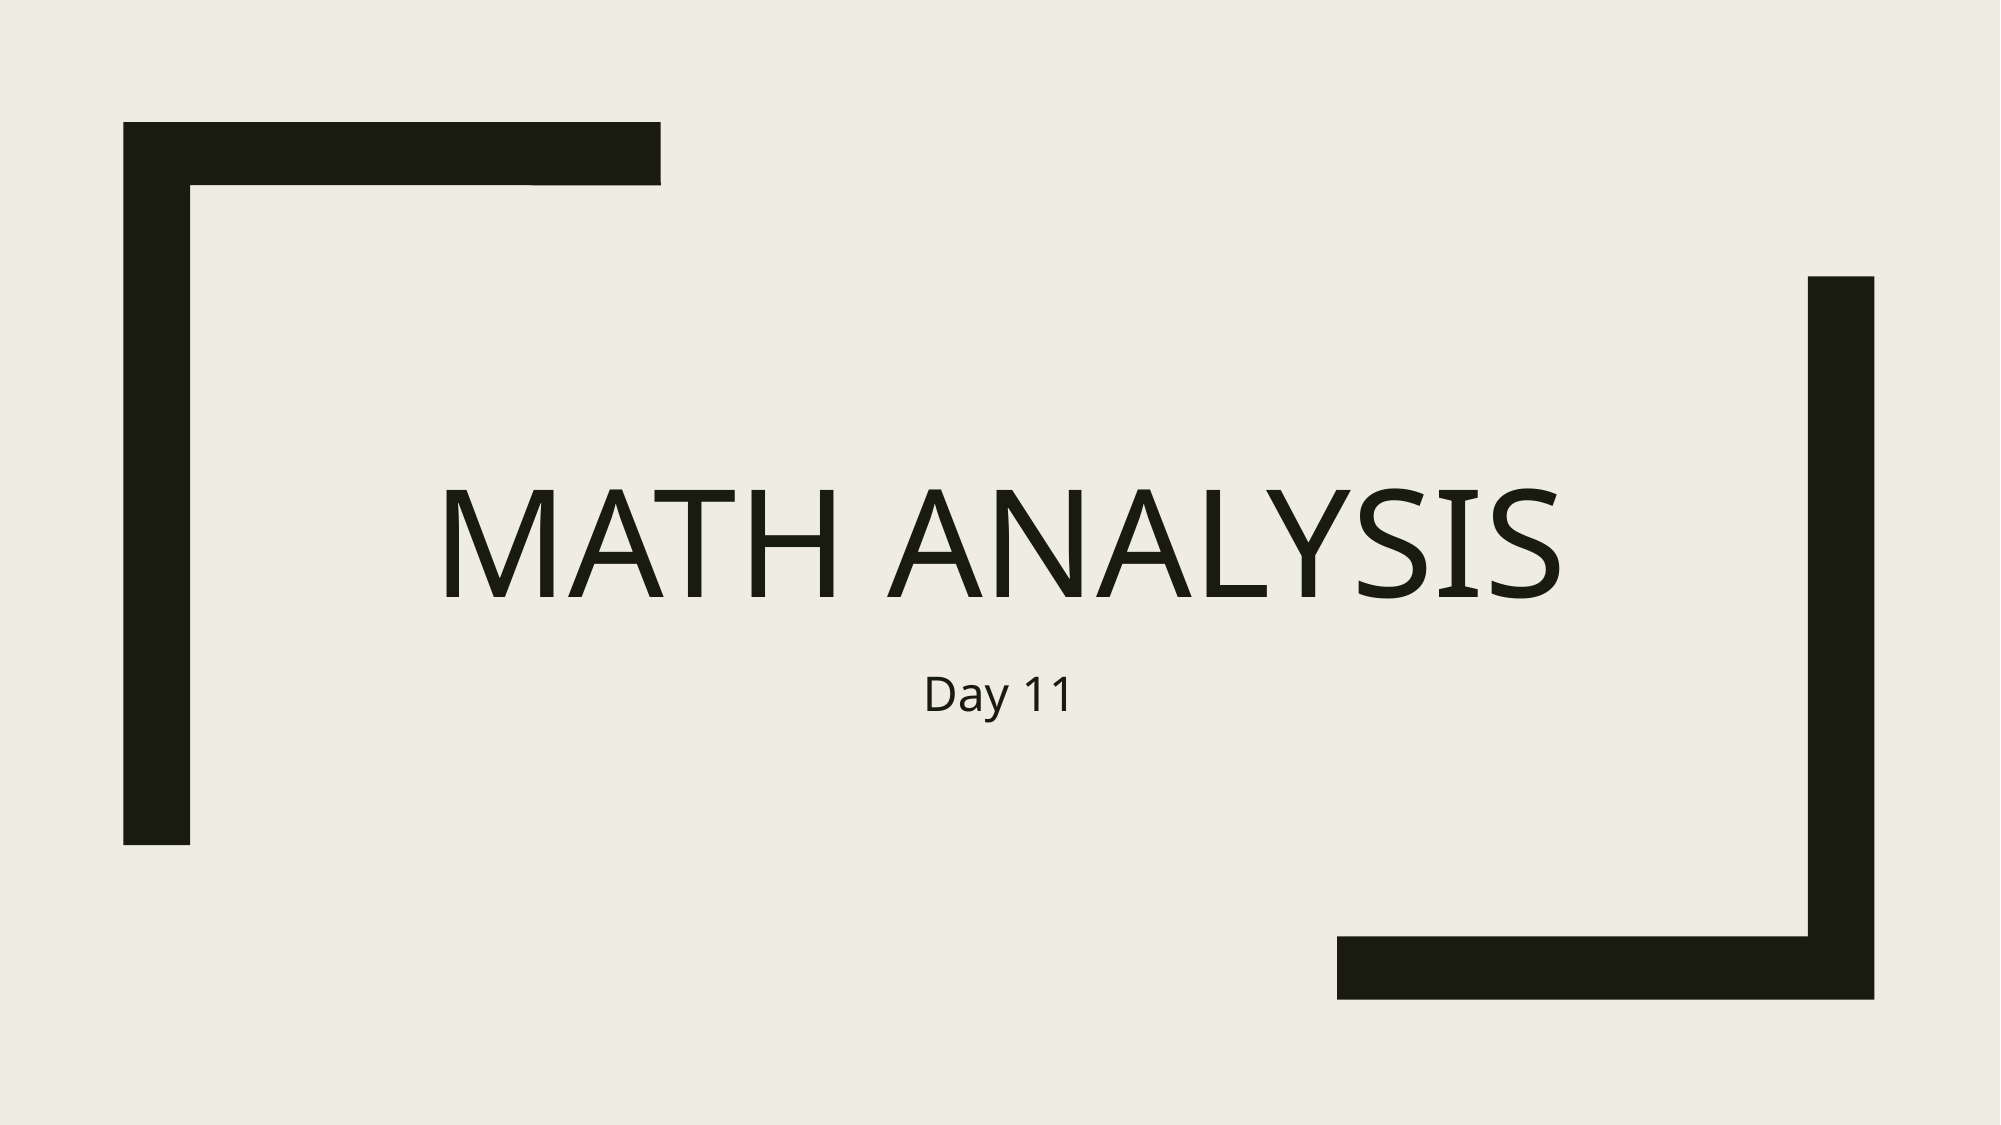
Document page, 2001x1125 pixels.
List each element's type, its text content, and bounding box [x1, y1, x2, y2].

title Math analysis [314, 293, 1686, 638]
subtitle Day 11 [439, 649, 1561, 828]
